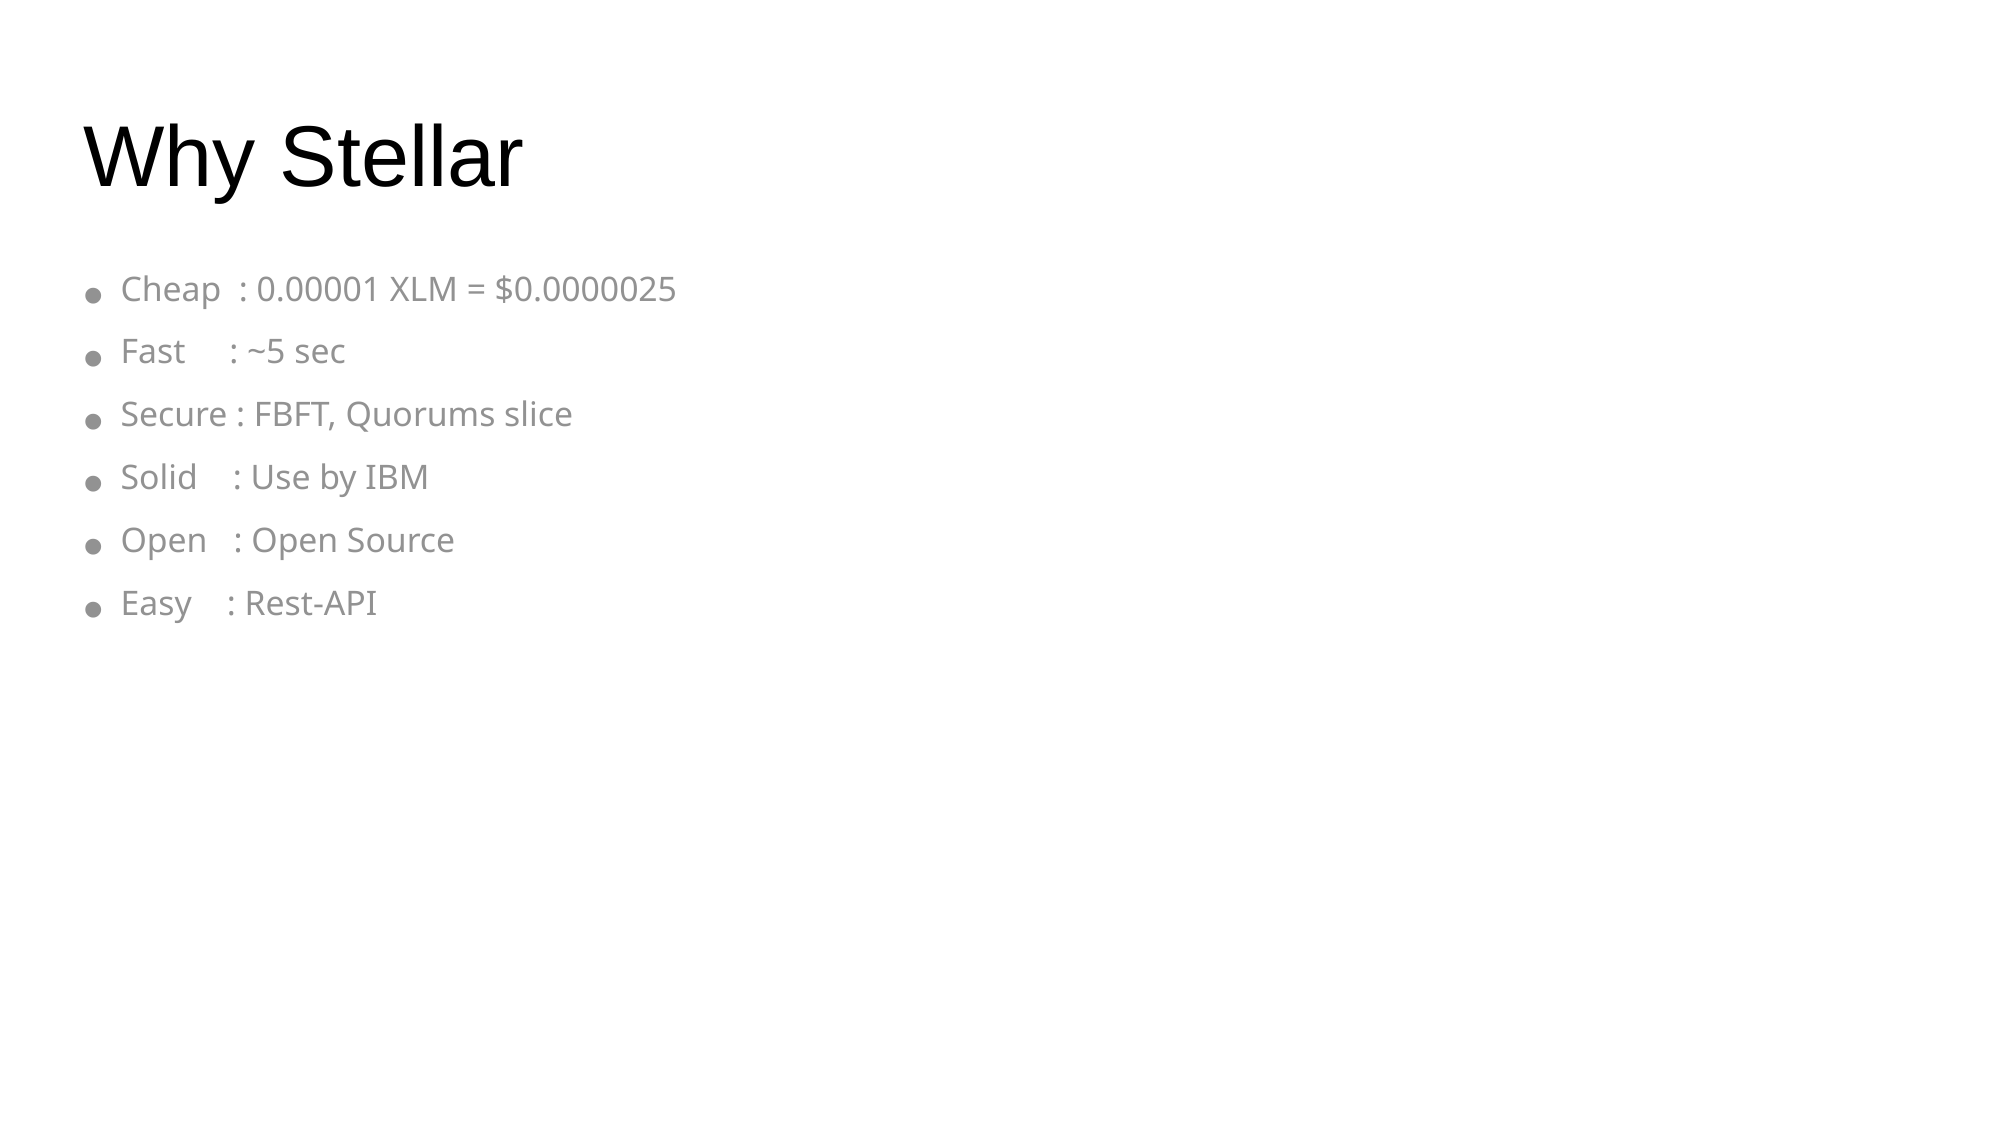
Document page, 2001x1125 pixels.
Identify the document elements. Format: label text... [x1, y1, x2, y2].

list Cheap : 0.00001 XLM = $0.0000025 Fast : ~5 sec Secure : FBFT, Quorums slice Solid : Use by IBM Open : Open Source Easy : Rest-API [67, 251, 1933, 1000]
title Why Stellar [67, 96, 1933, 224]
